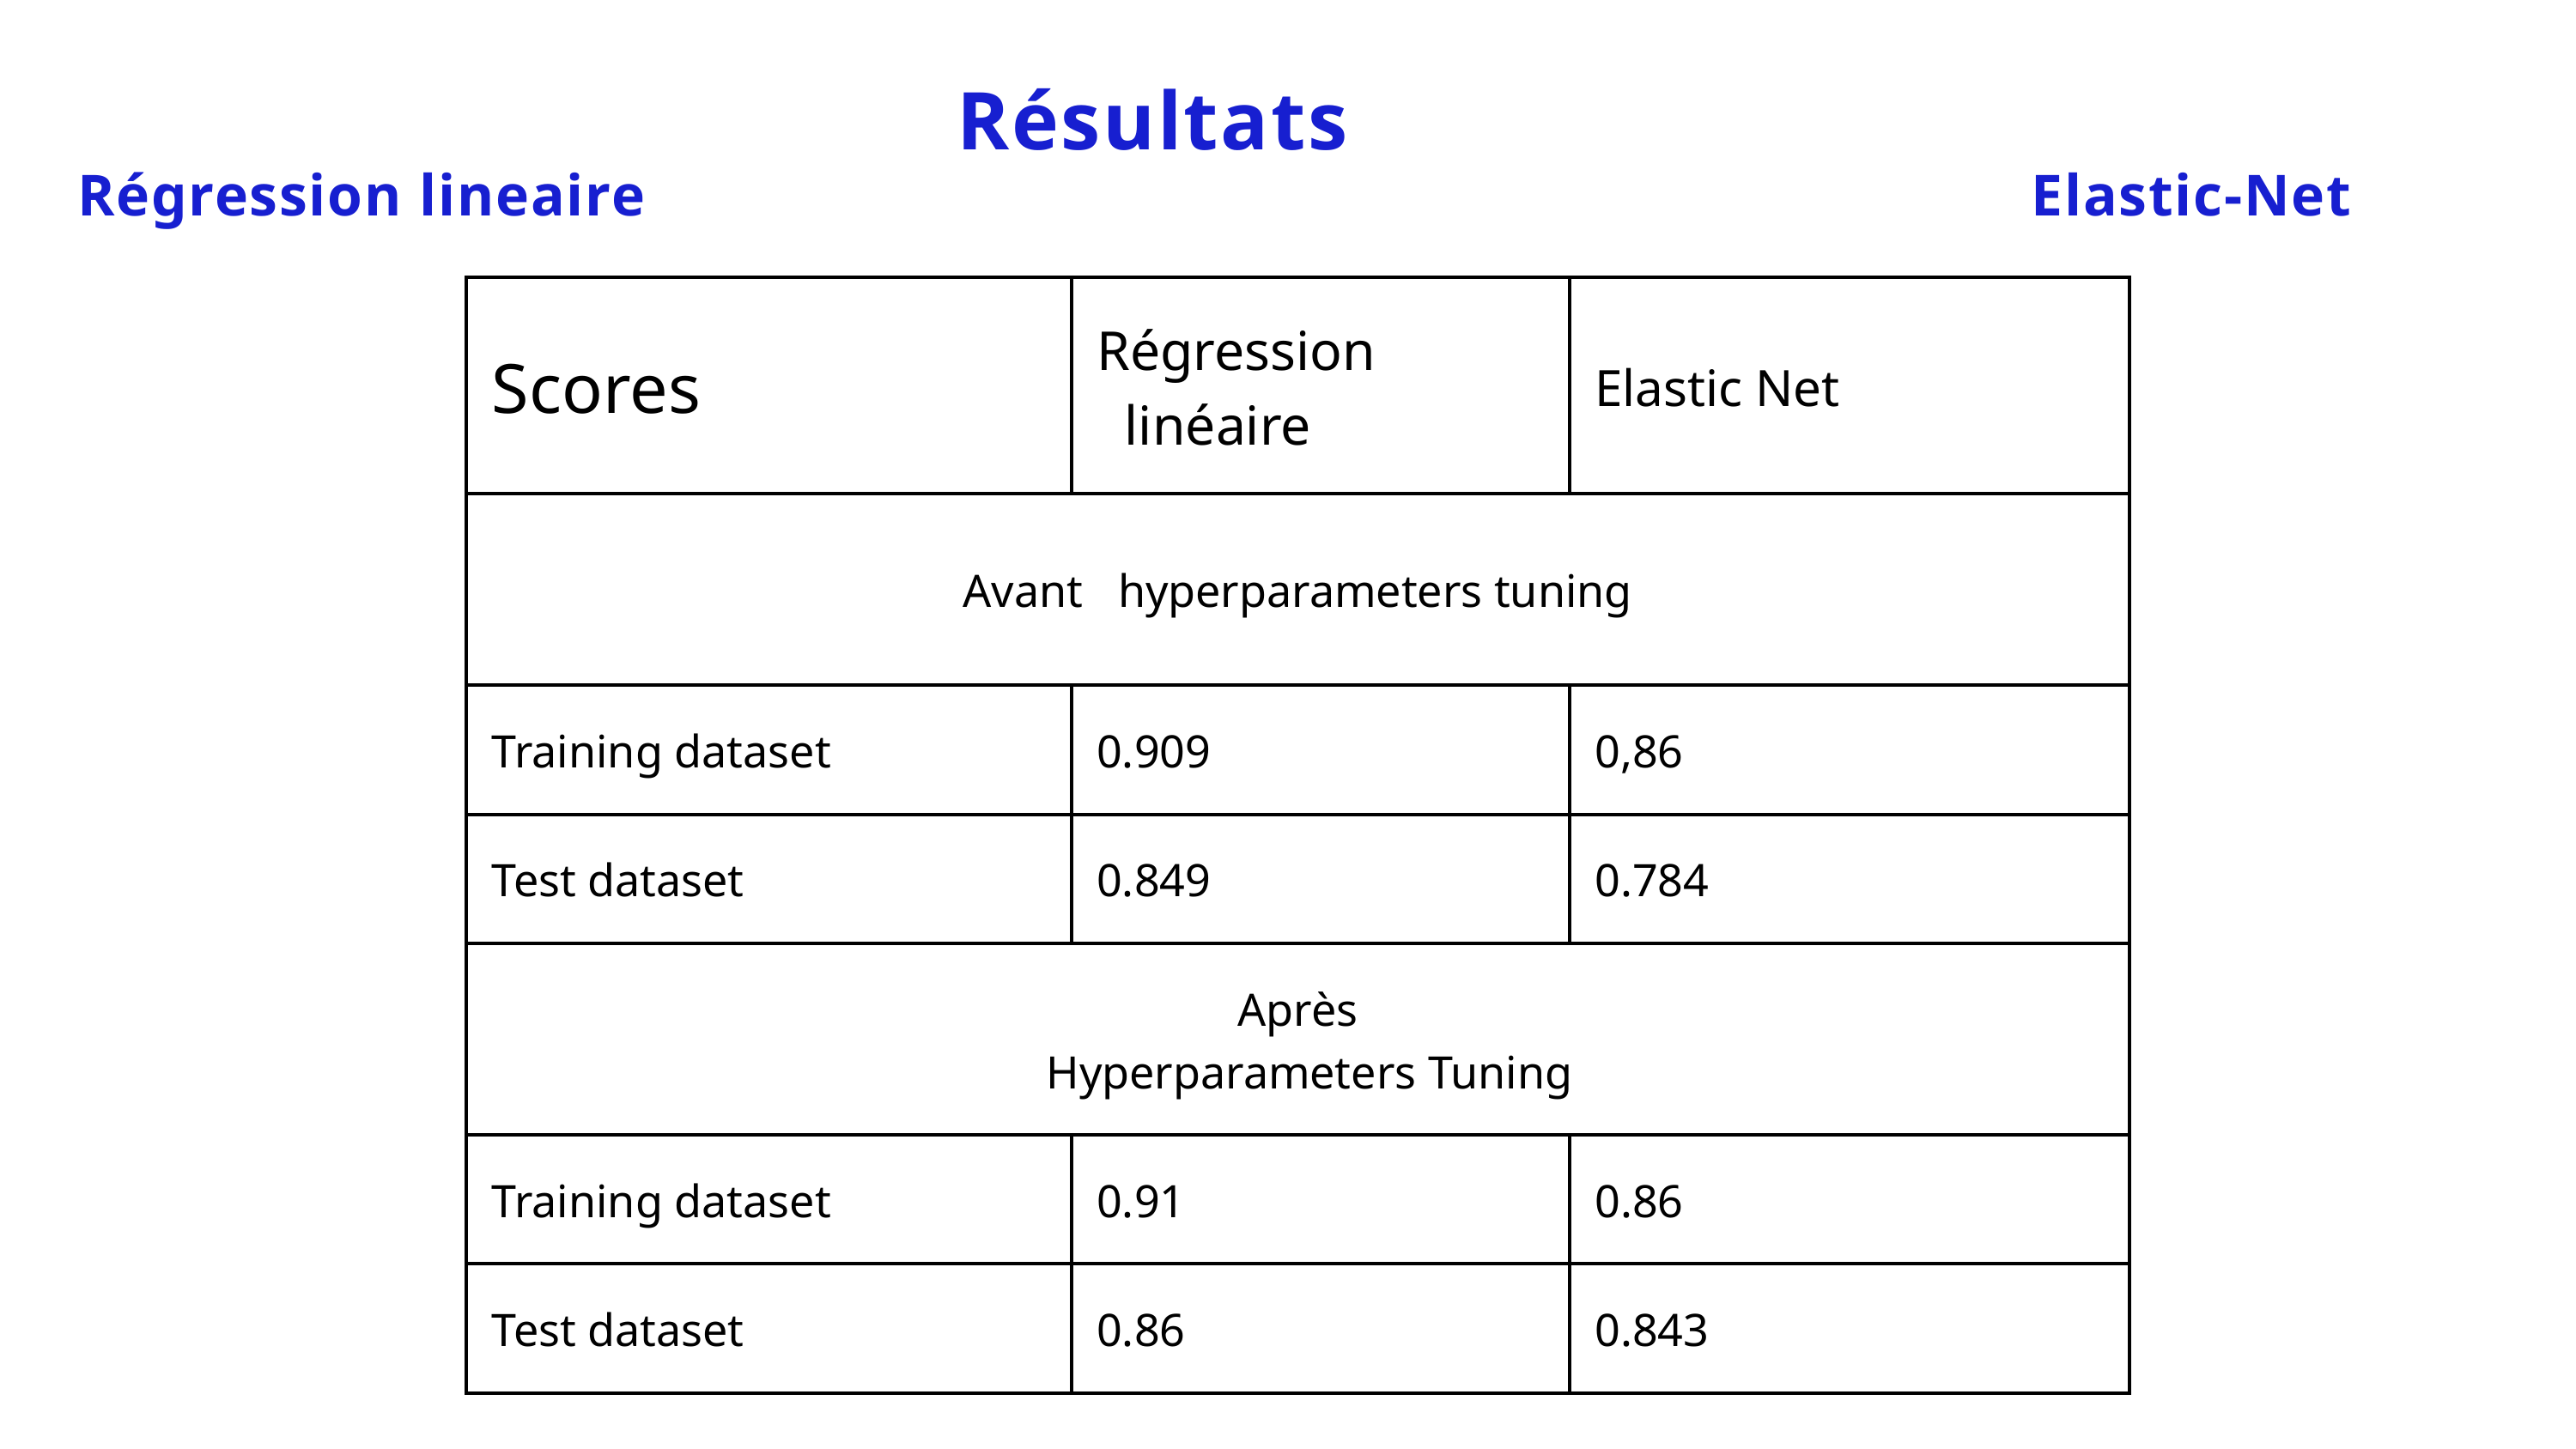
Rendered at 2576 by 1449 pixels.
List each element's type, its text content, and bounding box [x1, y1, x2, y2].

table_header Scores [468, 279, 1070, 492]
table_cell Après Hyperparameters Tuning [468, 945, 2128, 1133]
table_cell 0.86 [1073, 1265, 1568, 1391]
table_cell 0.91 [1073, 1137, 1568, 1262]
table_cell 0,86 [1571, 687, 2128, 813]
table_cell Test dataset [468, 816, 1070, 942]
table_cell 0.86 [1571, 1137, 2128, 1262]
table_cell Avant hyperparameters tuning [468, 495, 2128, 683]
table_cell Training dataset [468, 687, 1070, 813]
text_box Régression lineaire [77, 148, 856, 227]
table_cell Test dataset [468, 1265, 1070, 1391]
table_cell 0.909 [1073, 687, 1568, 813]
table_cell 0.784 [1571, 816, 2128, 942]
table_header Régression linéaire [1073, 279, 1568, 492]
text_box Résultats [957, 53, 2063, 166]
table_cell 0.849 [1073, 816, 1568, 942]
table_cell 0.843 [1571, 1265, 2128, 1391]
table_header Elastic Net [1571, 279, 2128, 492]
table_cell Training dataset [468, 1137, 1070, 1262]
text_box Elastic-Net [2031, 148, 2576, 227]
